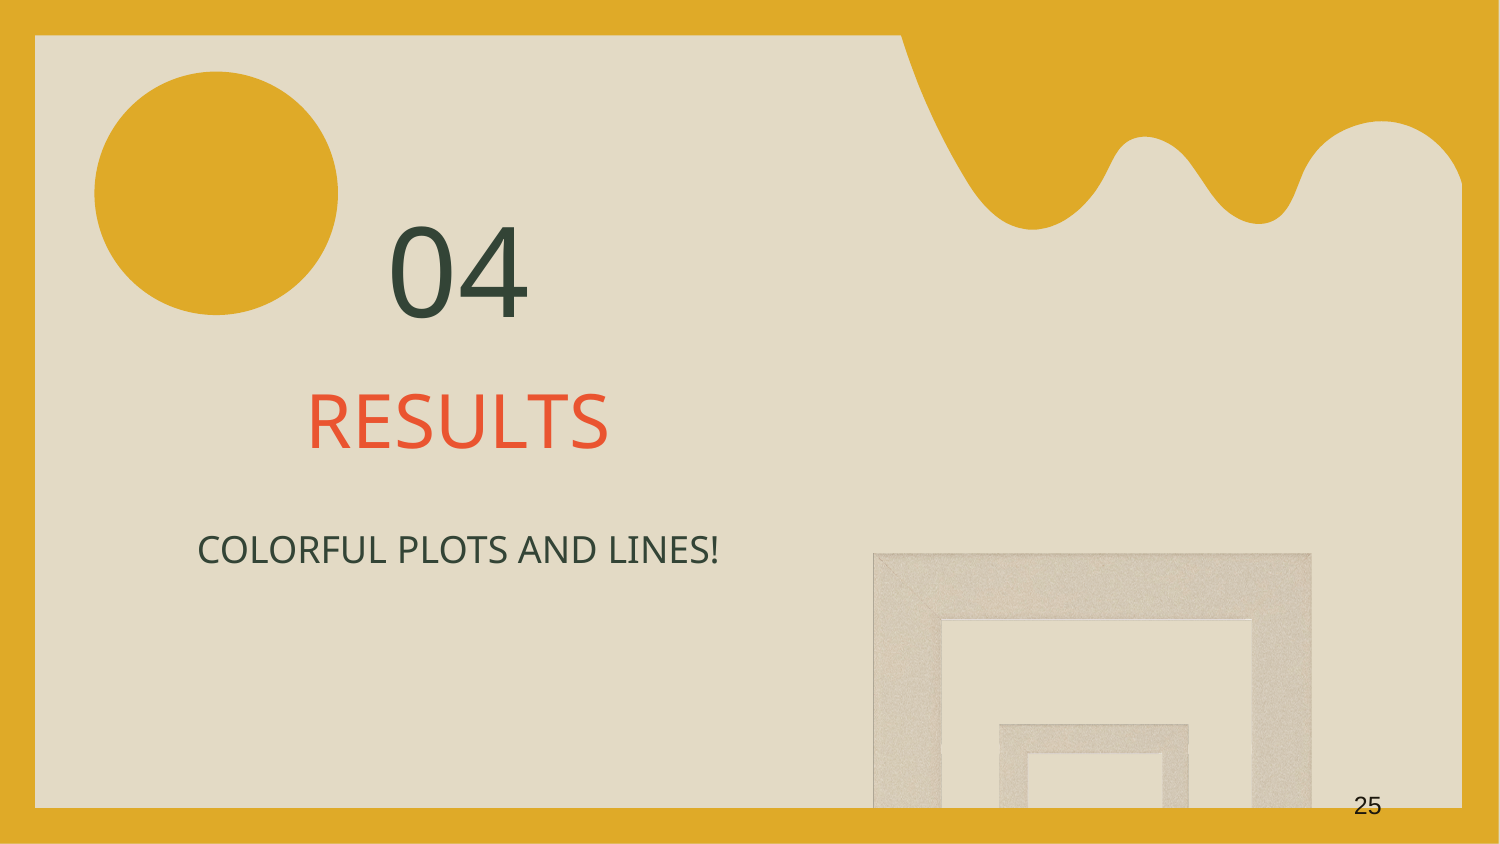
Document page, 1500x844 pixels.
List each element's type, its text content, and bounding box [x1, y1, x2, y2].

text_box [896, 6, 1479, 230]
picture [855, 553, 1312, 808]
text_box [94, 71, 338, 316]
title 04 [116, 219, 800, 358]
title RESULTS [116, 359, 800, 498]
subtitle COLORFUL PLOTS AND LINES! [116, 513, 800, 631]
slide_number 25 [1059, 782, 1397, 828]
